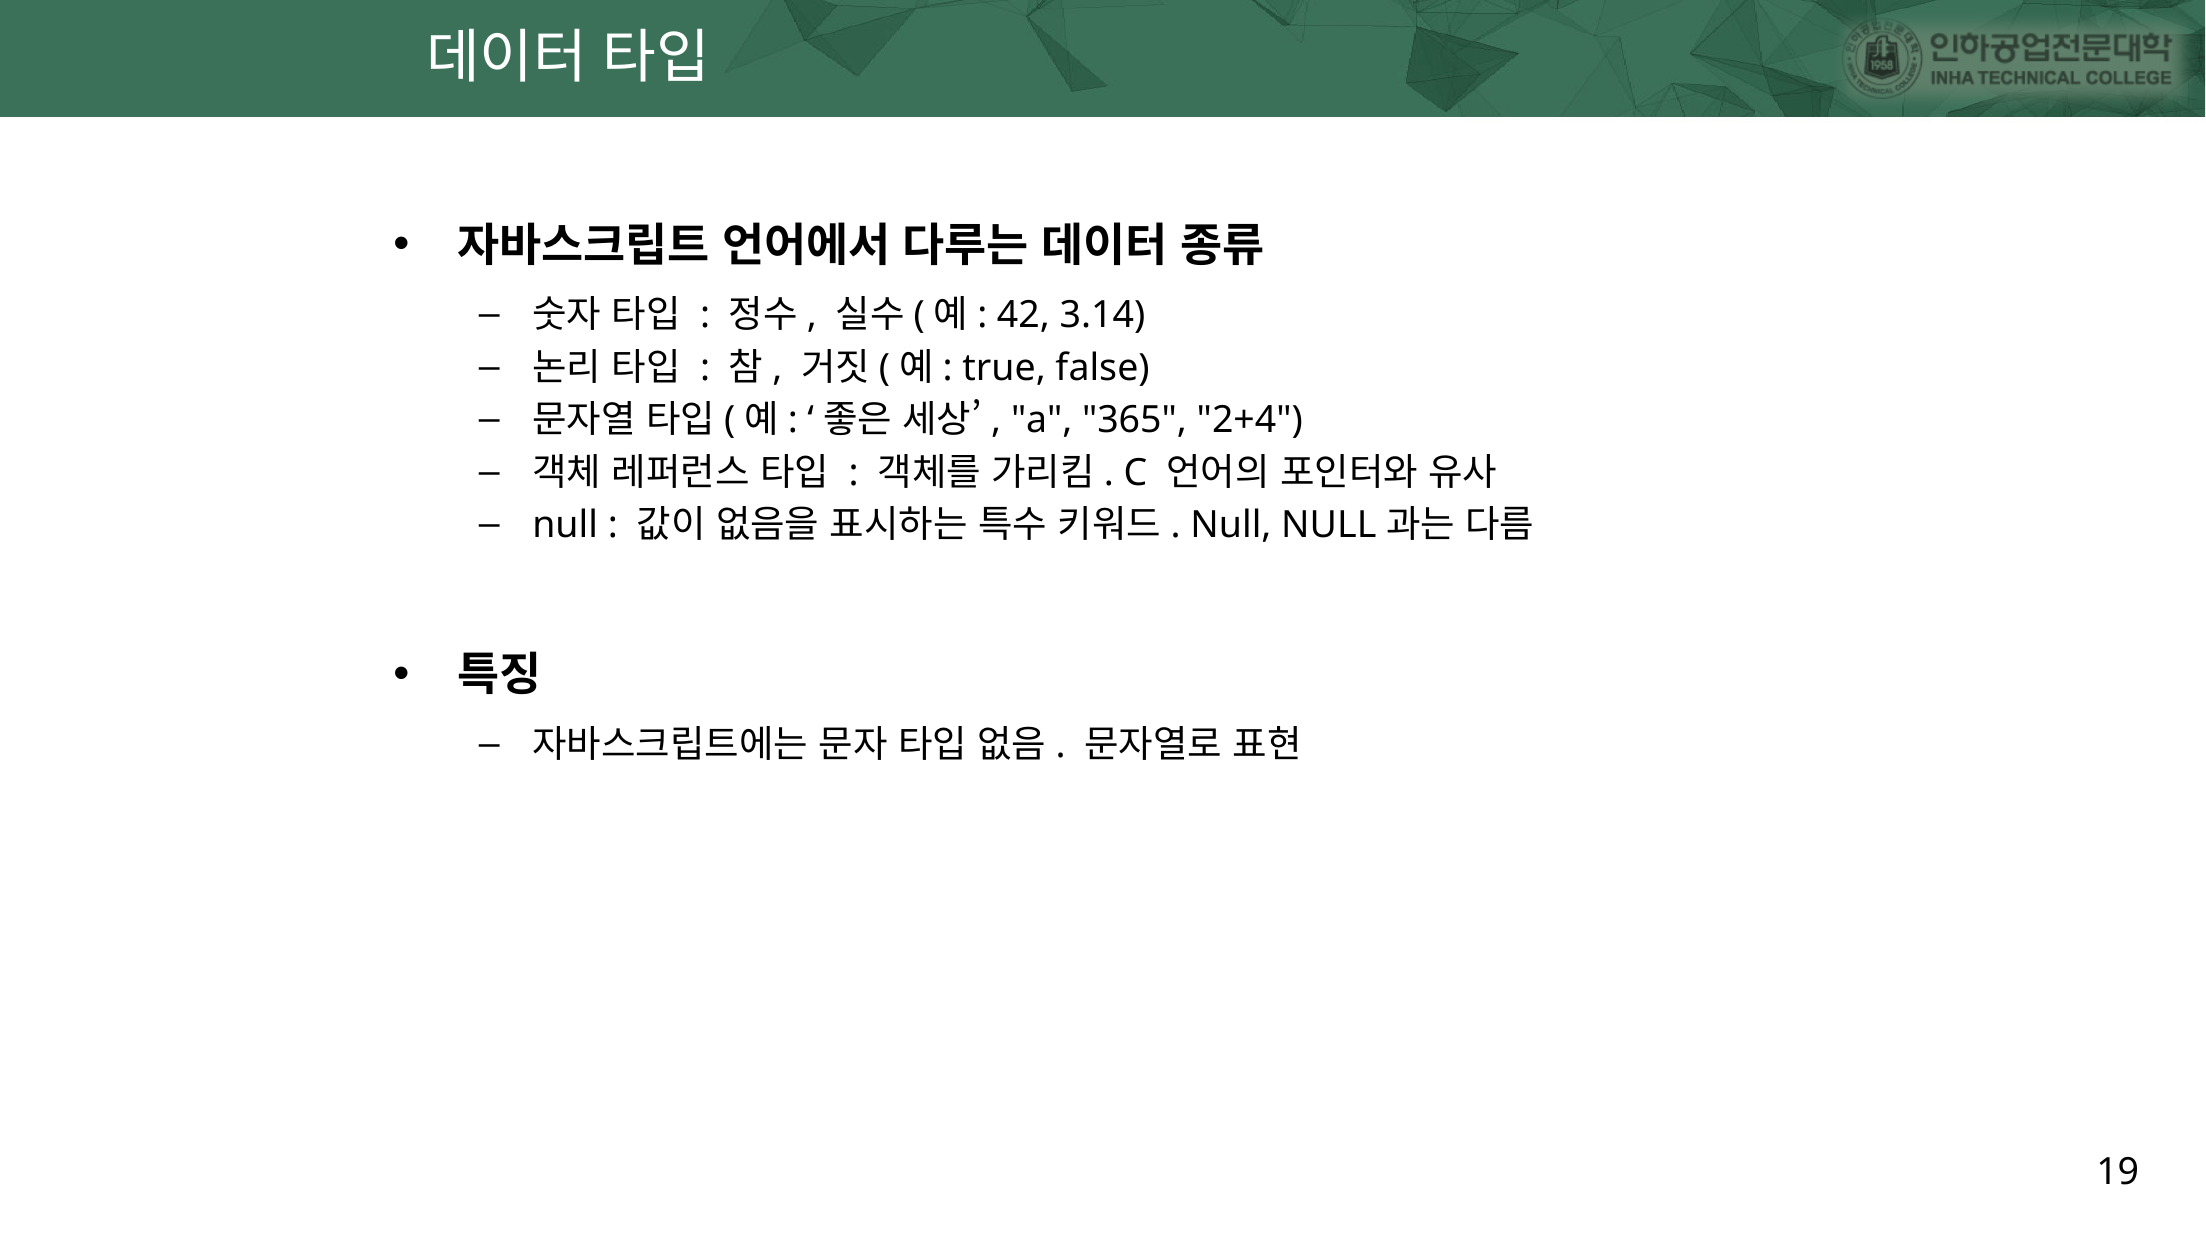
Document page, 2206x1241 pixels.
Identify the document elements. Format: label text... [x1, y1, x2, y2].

picture [0, 0, 2206, 1108]
list 자바스크립트 언어에서 다루는 데이터 종류 숫자 타입 : 정수, 실수(예: 42, 3.14) 논리 타입 : 참, 거짓(예: true, false) 문자열 타입(예: ‘좋은 세상’, "a", "365", "2+4") 객체 레퍼런스 타입 : 객체를 가리킴. C 언어의 포인터와 유사 null : 값이 없음을 표시하는 특수 키워드. Null, NULL과는 다름 특징 자바스크립트에는 문자 타입 없음. 문자열로 표현 [376, 206, 1829, 1119]
title 데이터 타입 [408, 25, 1797, 85]
